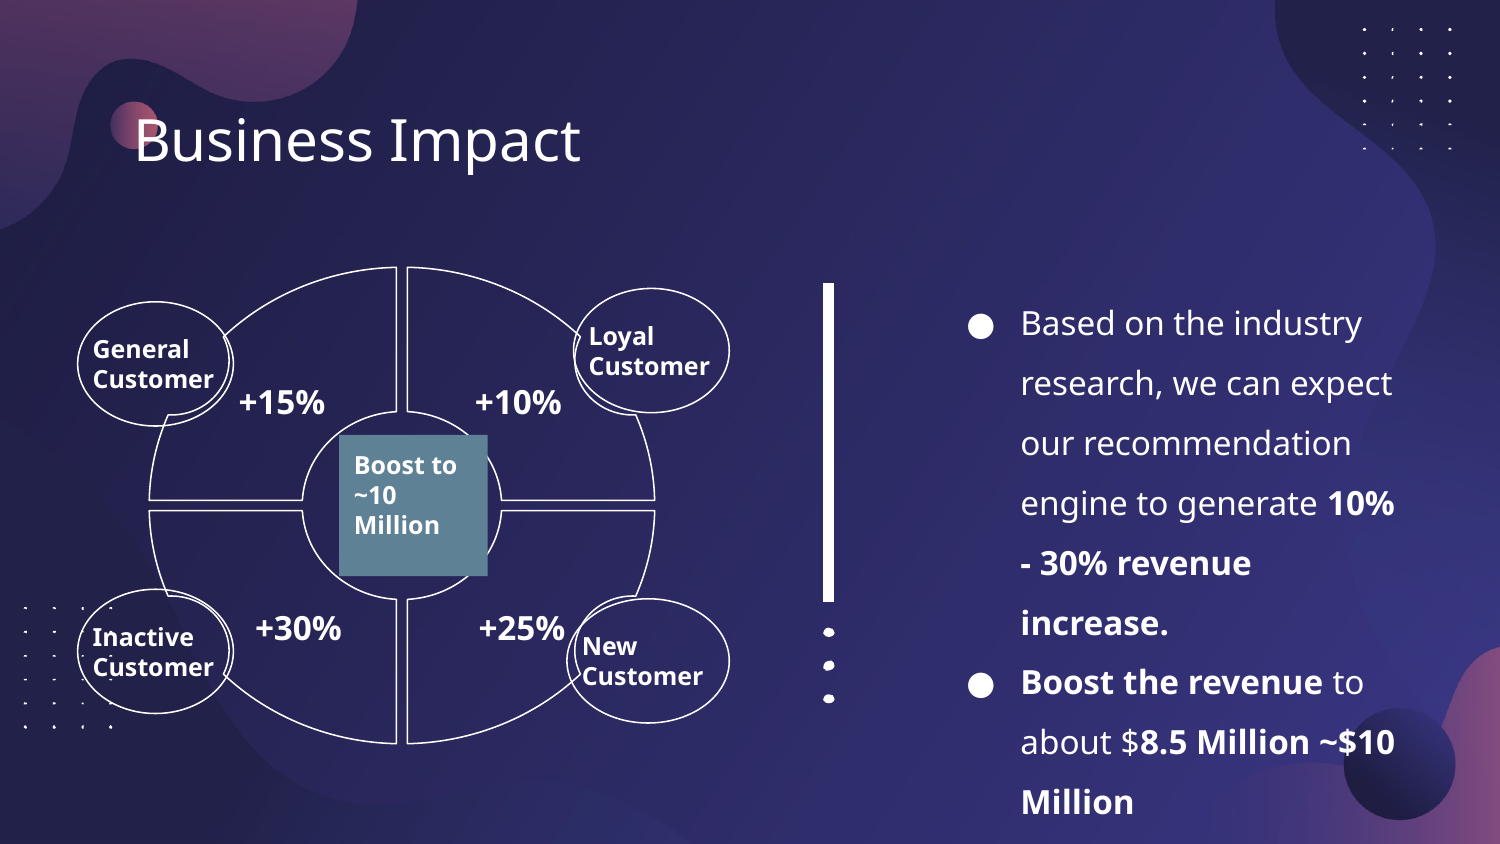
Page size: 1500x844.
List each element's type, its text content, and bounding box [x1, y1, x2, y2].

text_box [822, 282, 837, 704]
title Business Impact [118, 88, 750, 183]
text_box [1362, 27, 1452, 150]
text_box Based on the industry research, we can expect our recommendation engine to generate 10% - 30% revenue increase. Boost the revenue to about $8.5 Million ~$10 Million [930, 267, 1417, 837]
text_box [23, 606, 72, 729]
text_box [77, 267, 730, 745]
picture [0, 0, 1500, 844]
